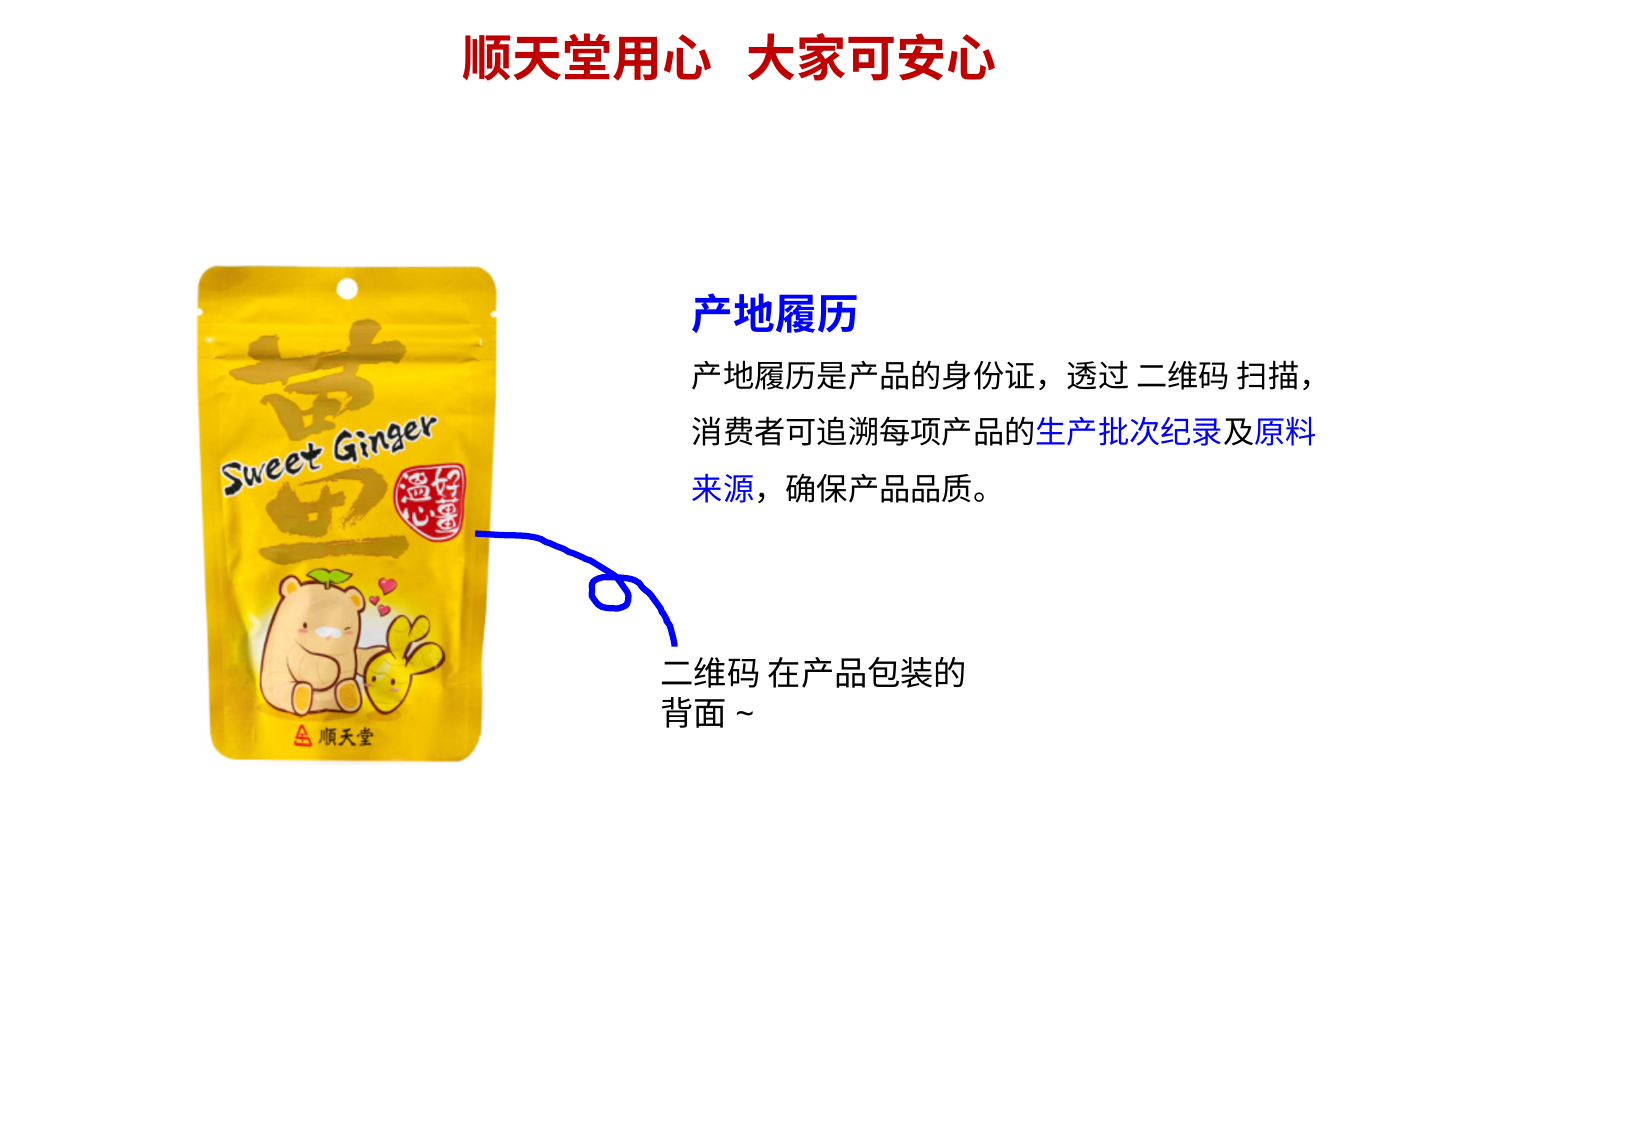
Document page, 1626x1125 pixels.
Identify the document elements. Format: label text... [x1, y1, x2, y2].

text_box 产地履历 产地履历是产品的身份证，透过 二维码 扫描，消费者可追溯每项产品的生产批次纪录及原料来源，确保产品品质。 [677, 255, 1338, 514]
text_box [505, 533, 677, 647]
picture [190, 262, 501, 765]
text_box 顺天堂用心 大家可安心 [415, 19, 1043, 94]
text_box 二维码 在产品包装的背面~ [646, 645, 1005, 740]
